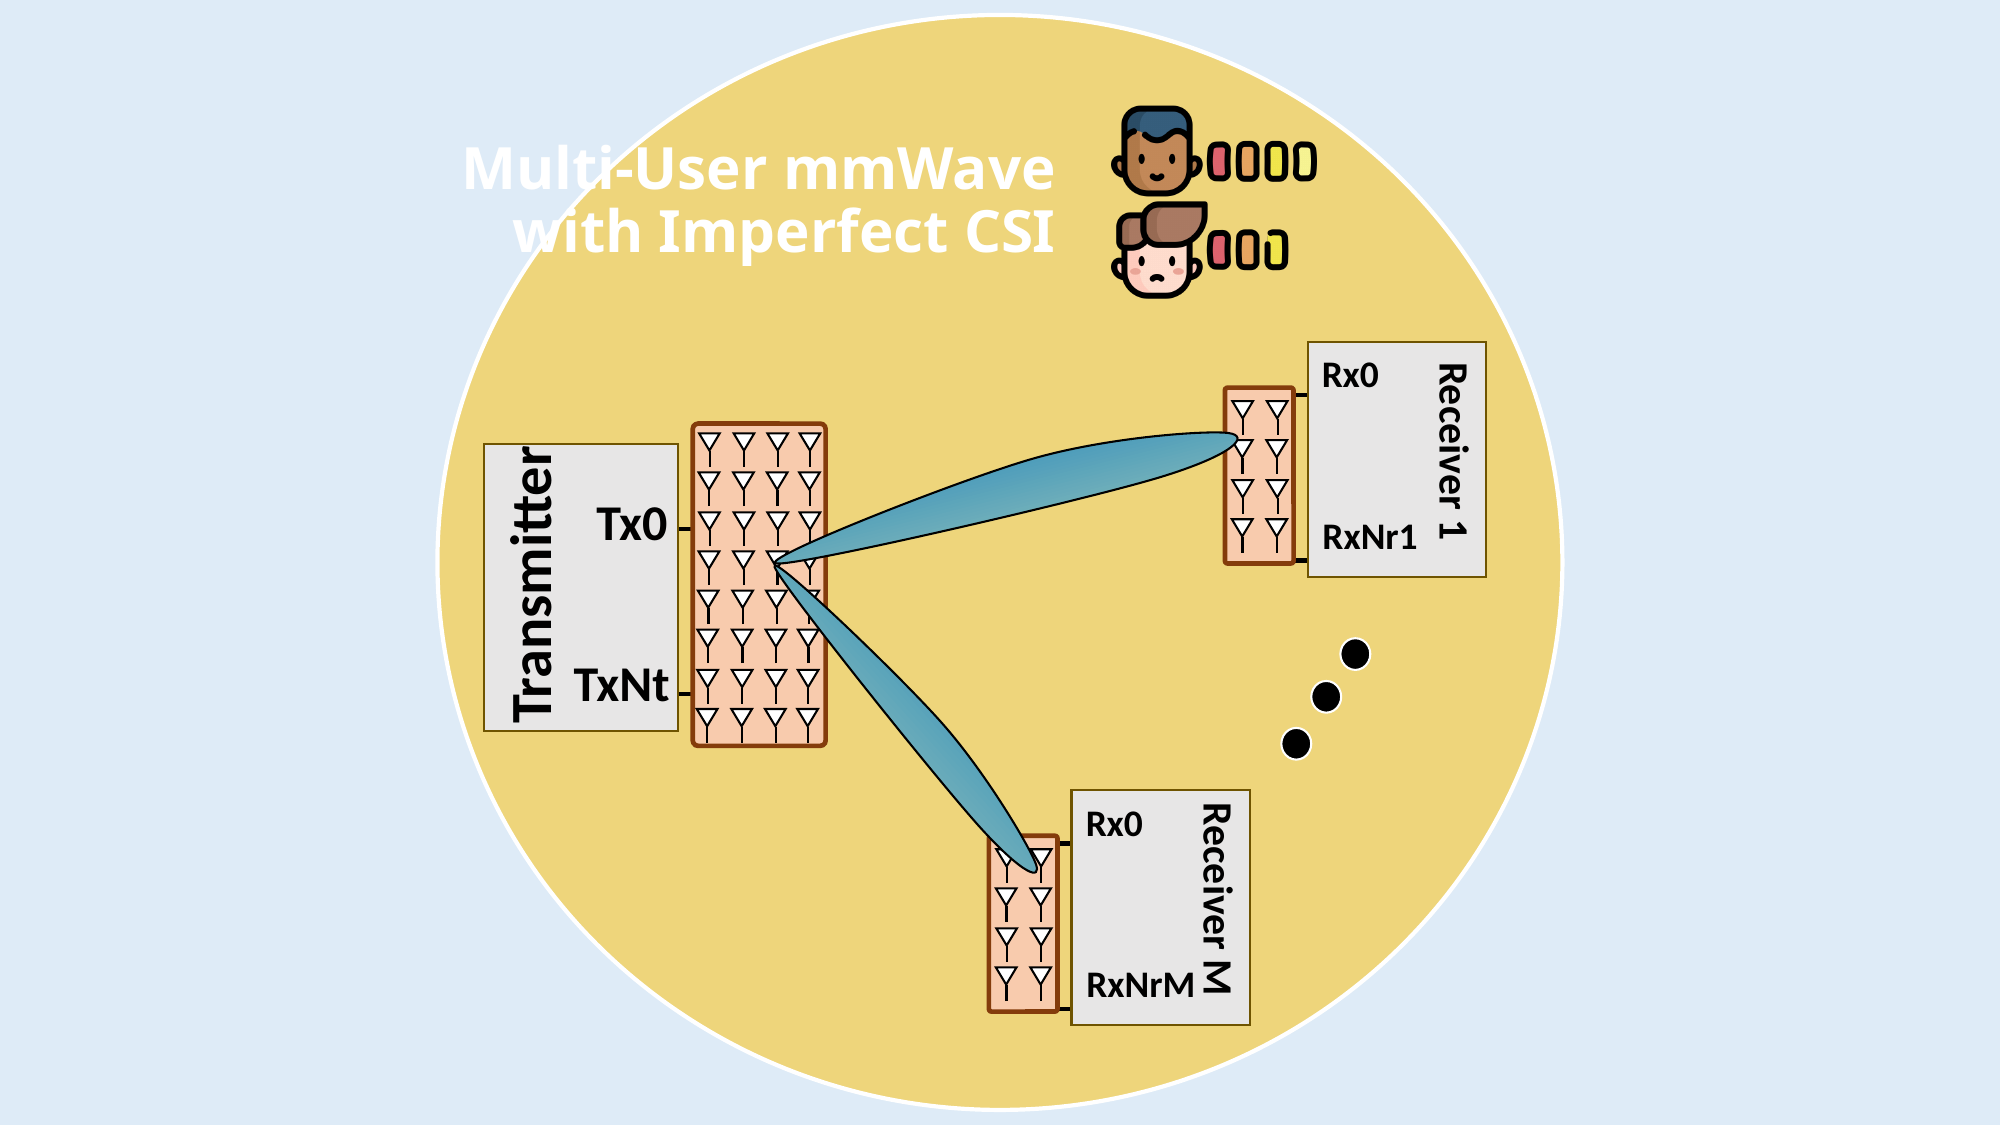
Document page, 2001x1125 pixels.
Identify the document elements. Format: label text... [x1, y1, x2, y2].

text_box [436, 18, 1564, 1111]
picture [1111, 99, 1317, 305]
text_box [1280, 726, 1313, 761]
title Multi-User mmWave with Imperfect CSI [419, 0, 1071, 452]
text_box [484, 423, 826, 746]
text_box [1339, 637, 1372, 671]
text_box [826, 605, 992, 838]
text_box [988, 786, 1253, 1026]
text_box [1224, 341, 1489, 578]
text_box [1310, 679, 1343, 714]
text_box [826, 431, 1224, 558]
